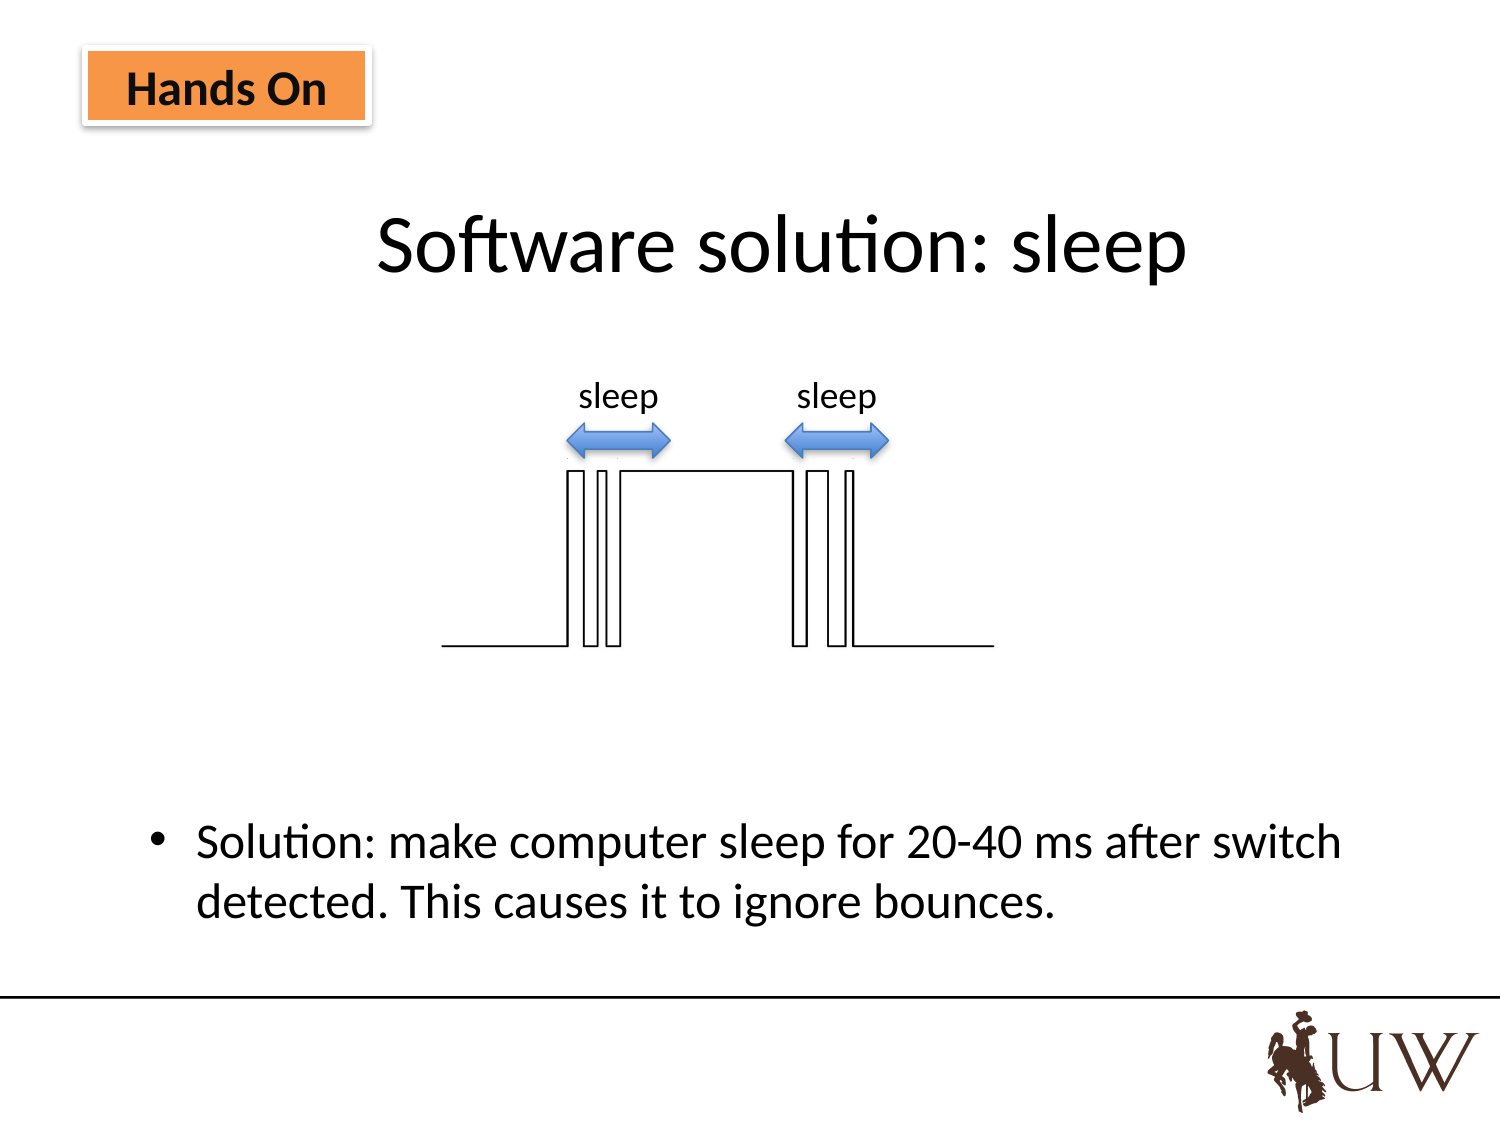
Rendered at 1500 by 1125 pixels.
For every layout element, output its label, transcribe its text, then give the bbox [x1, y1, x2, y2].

title Software solution: sleep [107, 181, 1458, 369]
text_box Solution: make computer sleep for 20-40 ms after switch detected. This causes it to ignore bounces. [134, 800, 1458, 936]
text_box sleep [563, 363, 674, 424]
picture [431, 457, 1004, 655]
text_box Hands On [82, 45, 372, 126]
text_box [784, 424, 890, 456]
text_box [566, 424, 671, 456]
text_box sleep [781, 363, 893, 424]
picture [0, 996, 1500, 1125]
